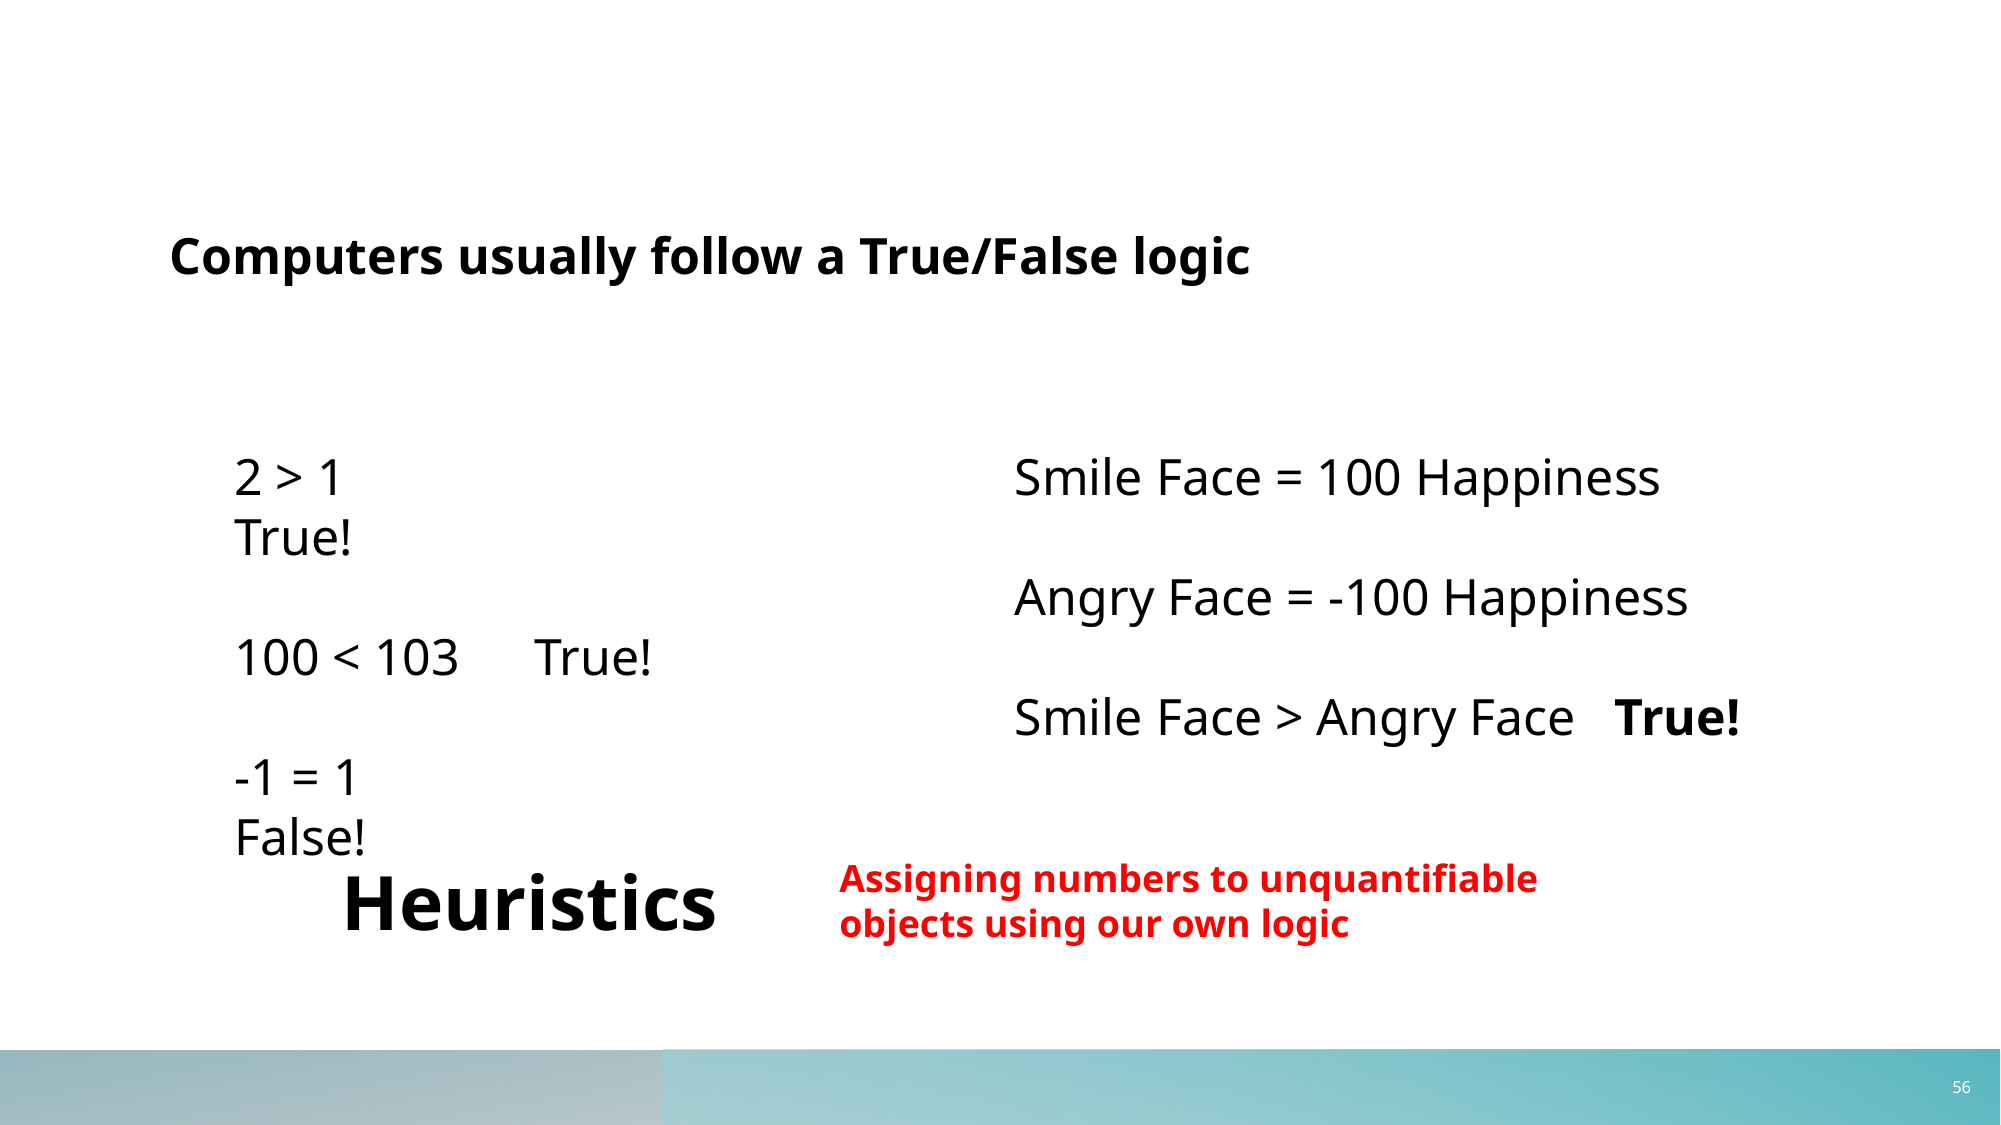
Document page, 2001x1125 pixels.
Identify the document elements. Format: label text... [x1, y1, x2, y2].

slide_number 55 [1914, 1051, 1987, 1125]
text_box Smile Face = 100 Happiness Angry Face = -100 Happiness Smile Face > Angry Face True! [999, 437, 1859, 753]
text_box Computers usually follow a True/False logic [155, 217, 1267, 292]
text_box 2 > 1 True! 100 < 103 True! -1 = 1 False! [219, 437, 711, 933]
text_box Assigning numbers to unquantifiable objects using our own logic [824, 847, 1684, 953]
text_box Heuristics [326, 847, 733, 953]
